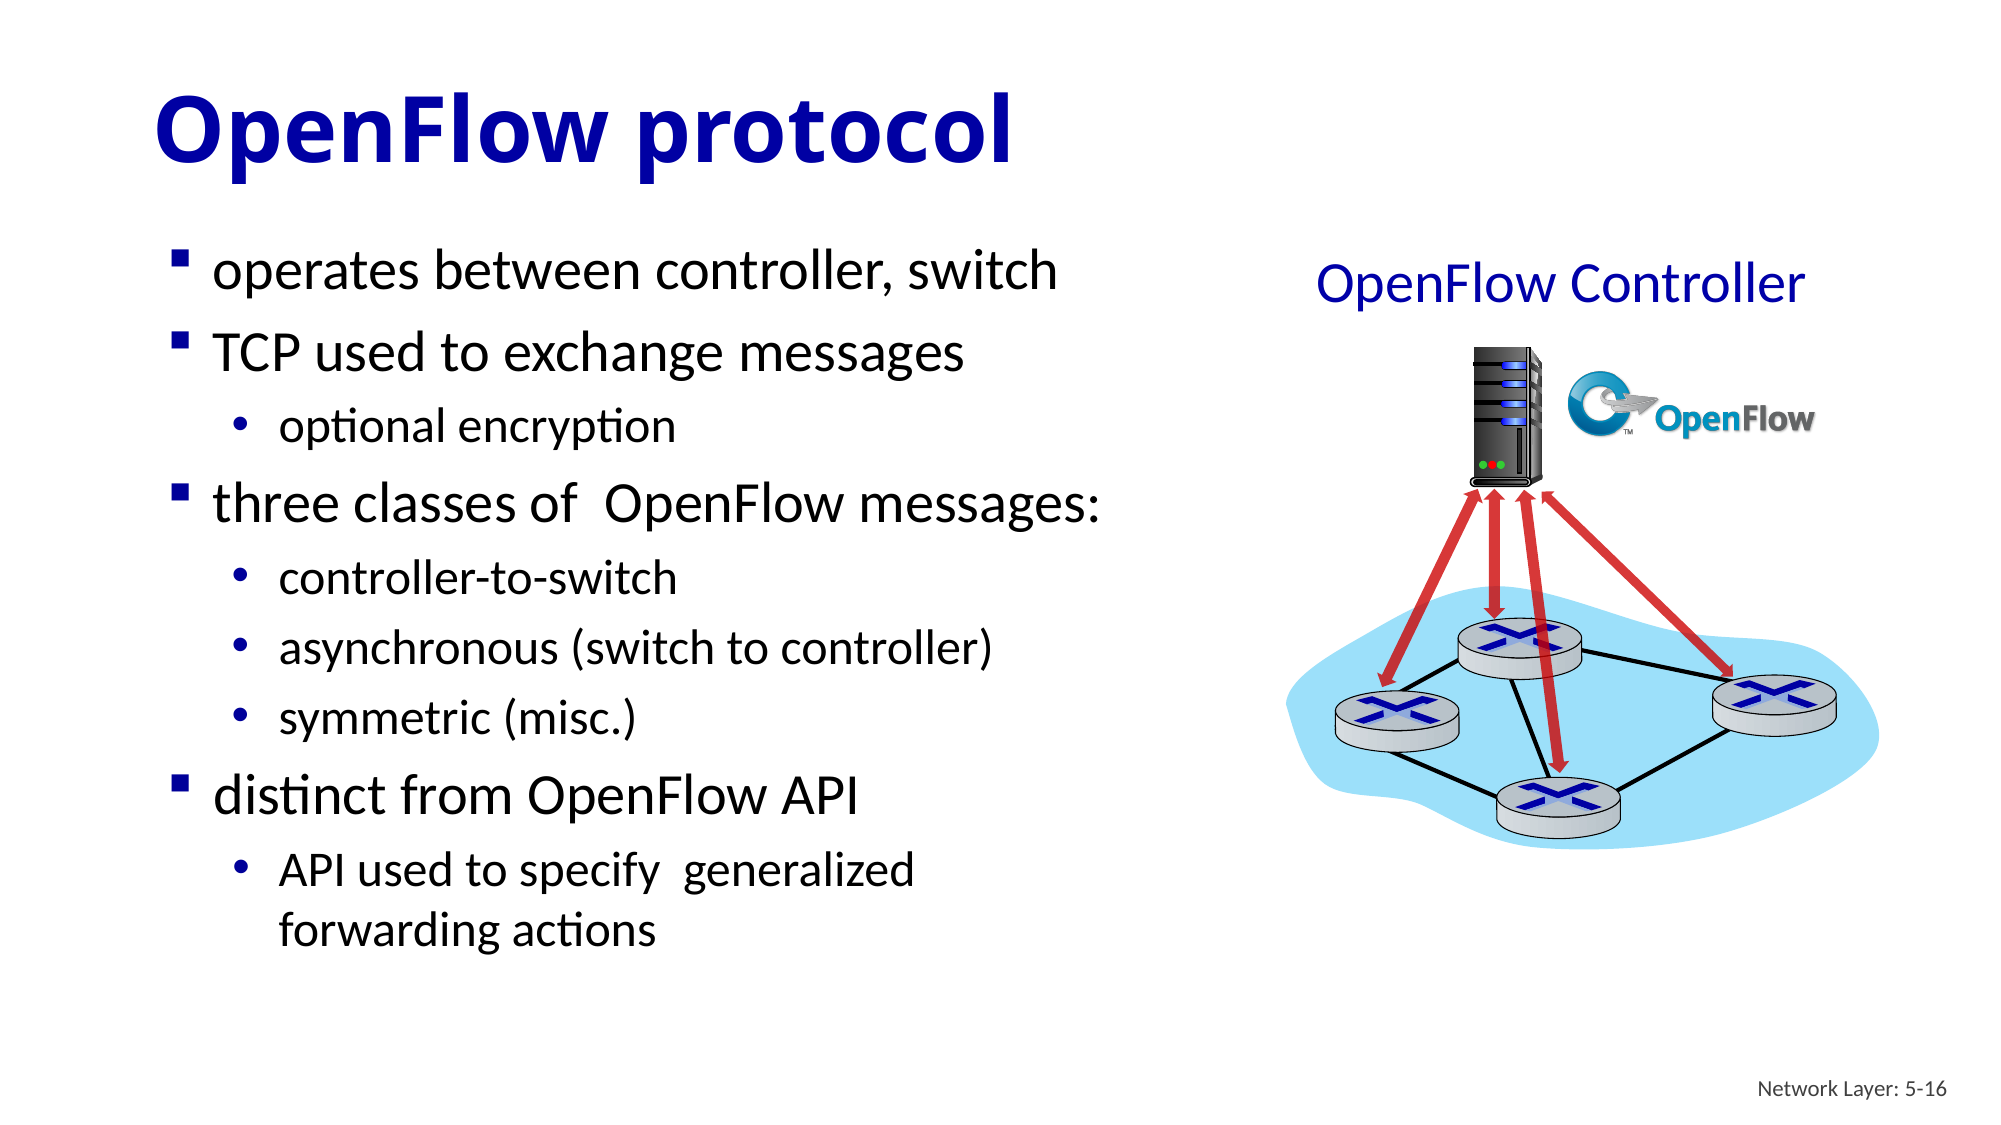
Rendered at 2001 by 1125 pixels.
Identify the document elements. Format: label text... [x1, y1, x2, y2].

text_box operates between controller, switch TCP used to exchange messages optional encryption three classes of OpenFlow messages: controller-to-switch asynchronous (switch to controller) symmetric (misc.) distinct from OpenFlow API API used to specify generalized forwarding actions [141, 223, 1141, 987]
title OpenFlow protocol [137, 59, 1863, 207]
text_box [1285, 237, 1880, 850]
slide_number Network Layer: 5-16 [1512, 1056, 1963, 1117]
